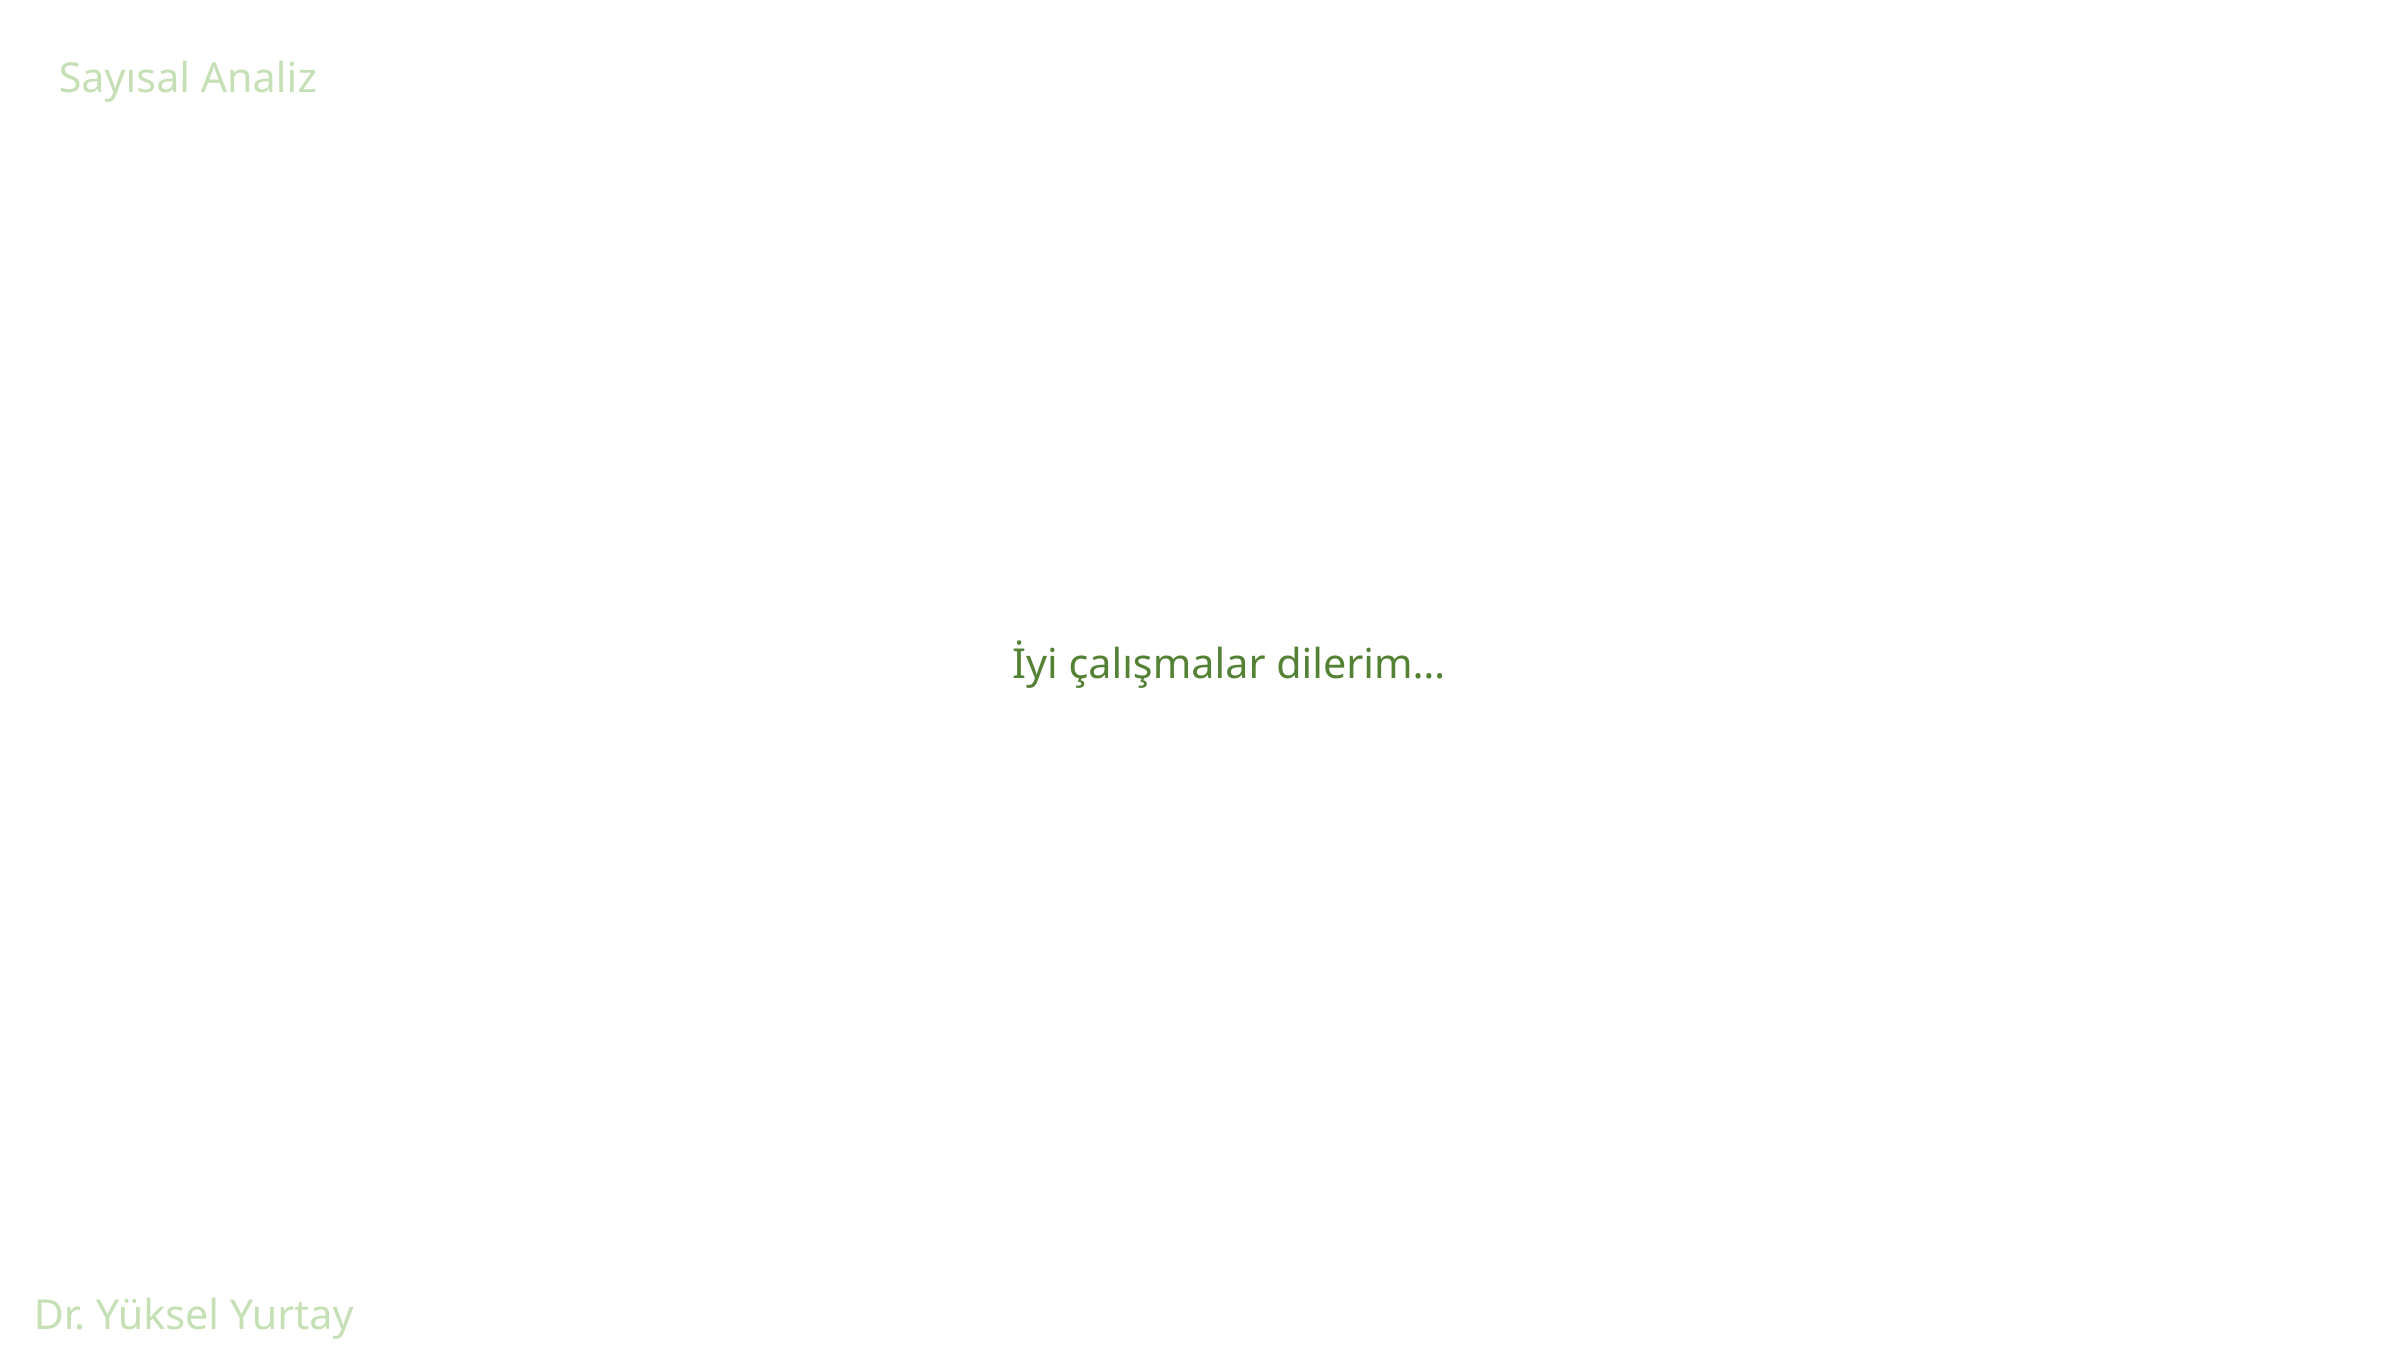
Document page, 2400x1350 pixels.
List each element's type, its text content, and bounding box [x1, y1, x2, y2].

text_box İyi çalışmalar dilerim… [997, 621, 1345, 680]
text_box Sayısal Analiz [44, 36, 392, 94]
text_box Dr. Yüksel Yurtay [19, 1272, 367, 1331]
